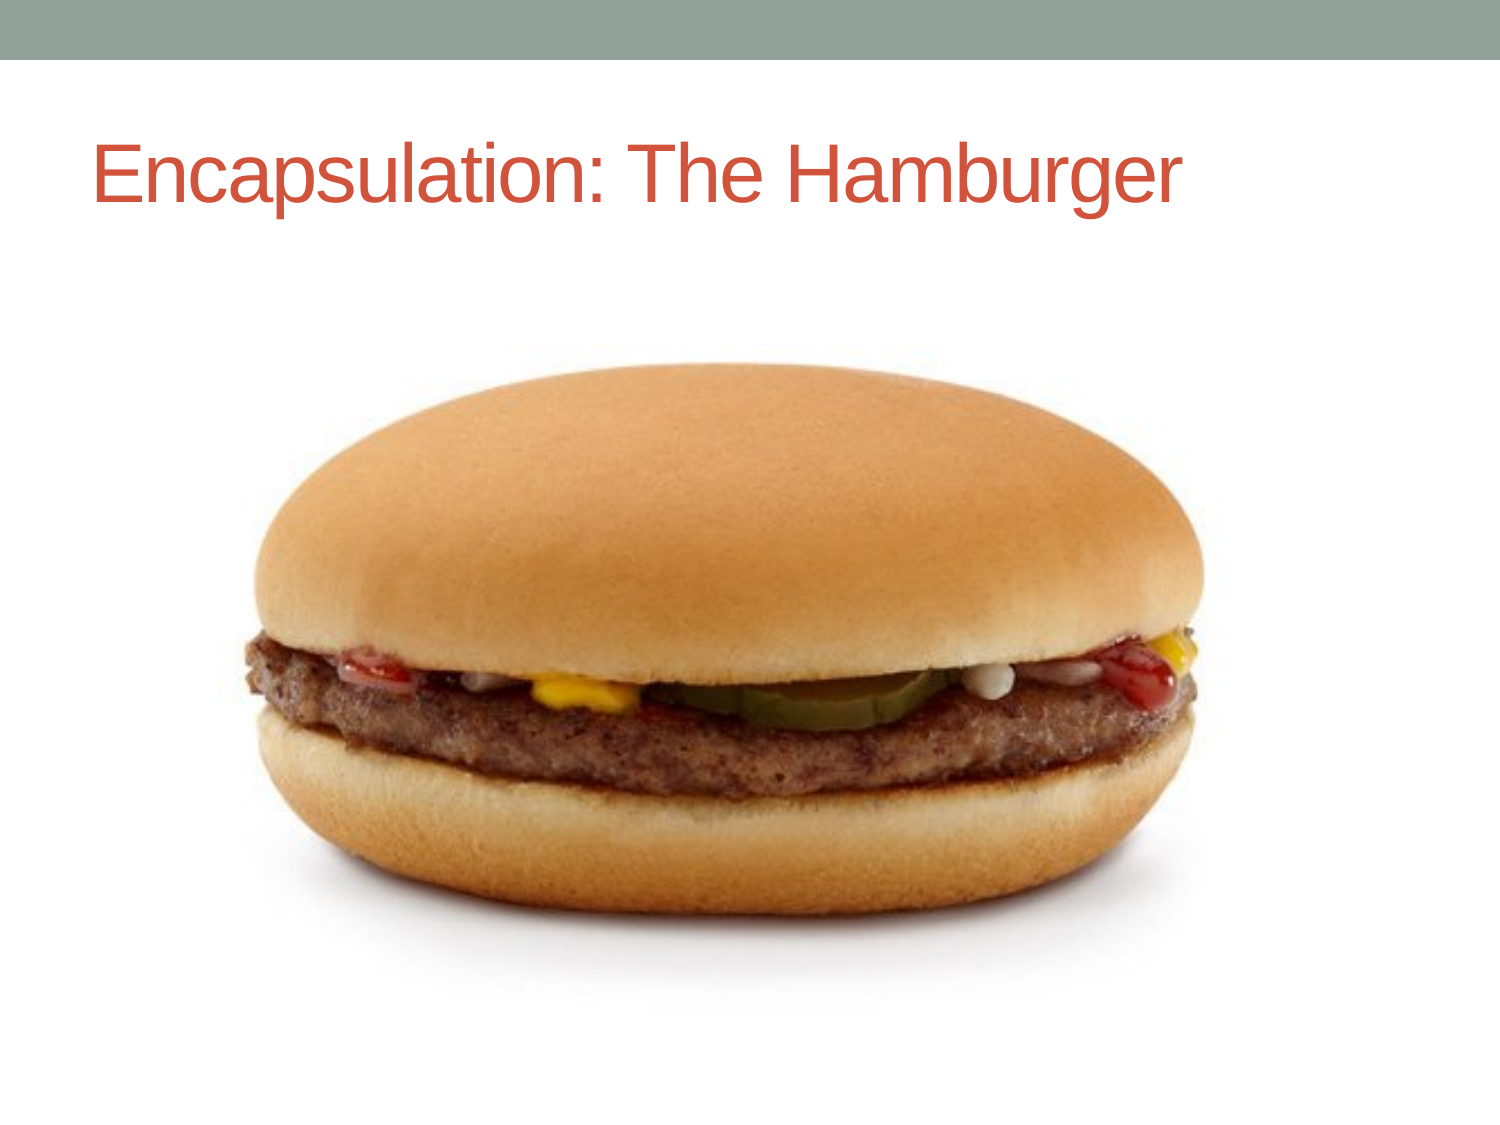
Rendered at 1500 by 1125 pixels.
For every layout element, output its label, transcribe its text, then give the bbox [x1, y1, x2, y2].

title Encapsulation: The Hamburger [75, 87, 1425, 250]
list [74, 262, 1426, 1063]
